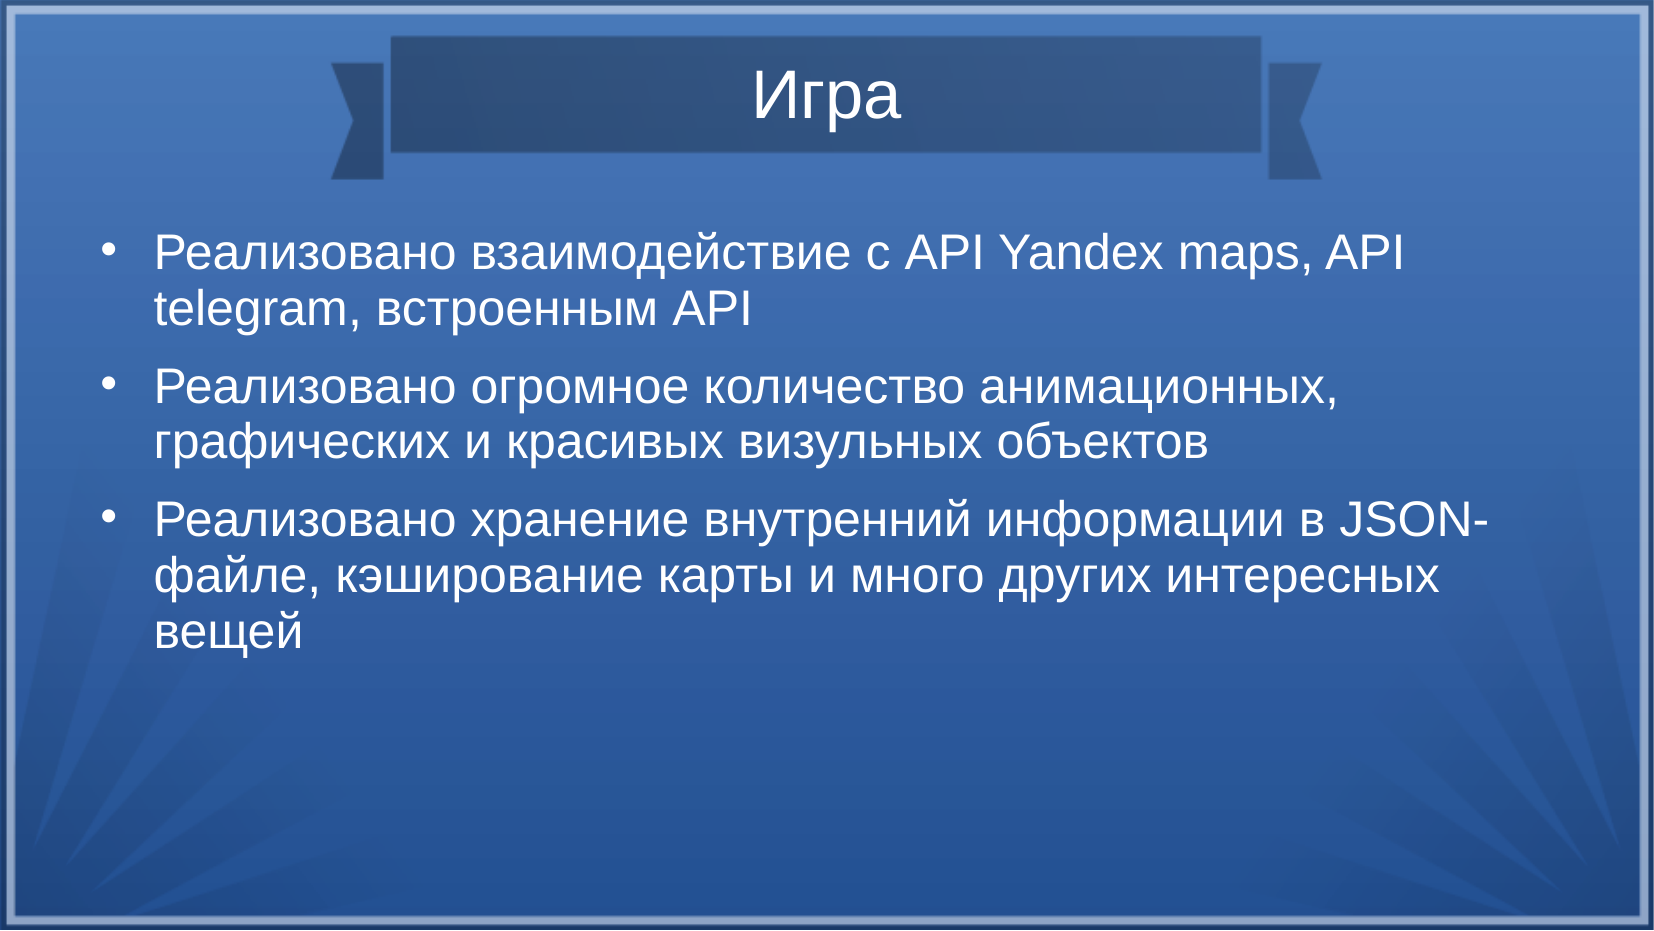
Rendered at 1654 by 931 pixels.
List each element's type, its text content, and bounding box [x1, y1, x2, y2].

text_box Игра [389, 35, 1264, 154]
text_box Реализовано взаимодействие с API Yandex maps, API telegram, встроенным API Реализовано огромное количество анимационных, графических и красивых визульных объектов Реализовано хранение внутренний информации в JSON-файле, кэширование карты и много других интересных вещей [82, 224, 1571, 848]
picture [0, 0, 1654, 930]
